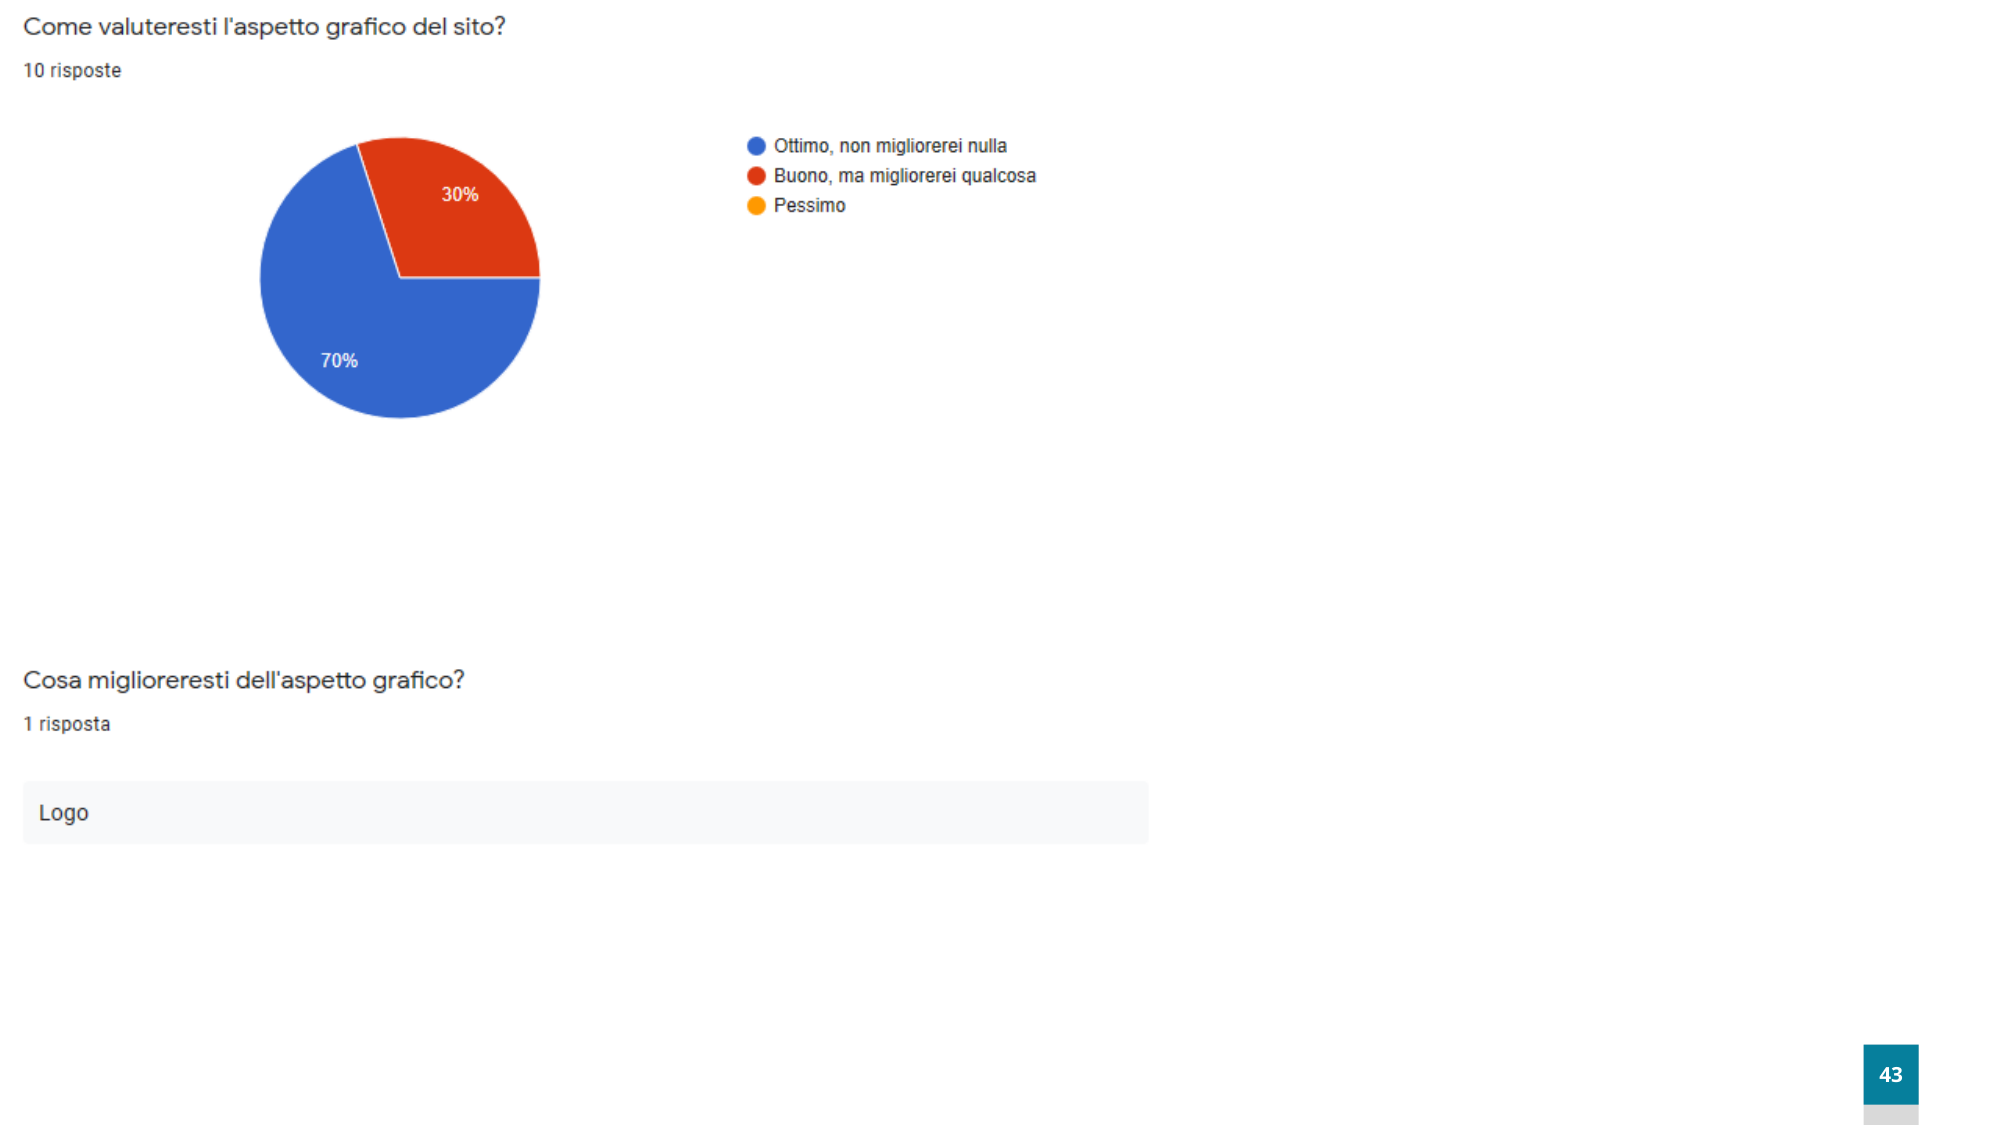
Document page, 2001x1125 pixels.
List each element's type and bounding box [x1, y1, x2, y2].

picture [0, 643, 1163, 871]
picture [0, 0, 1154, 448]
